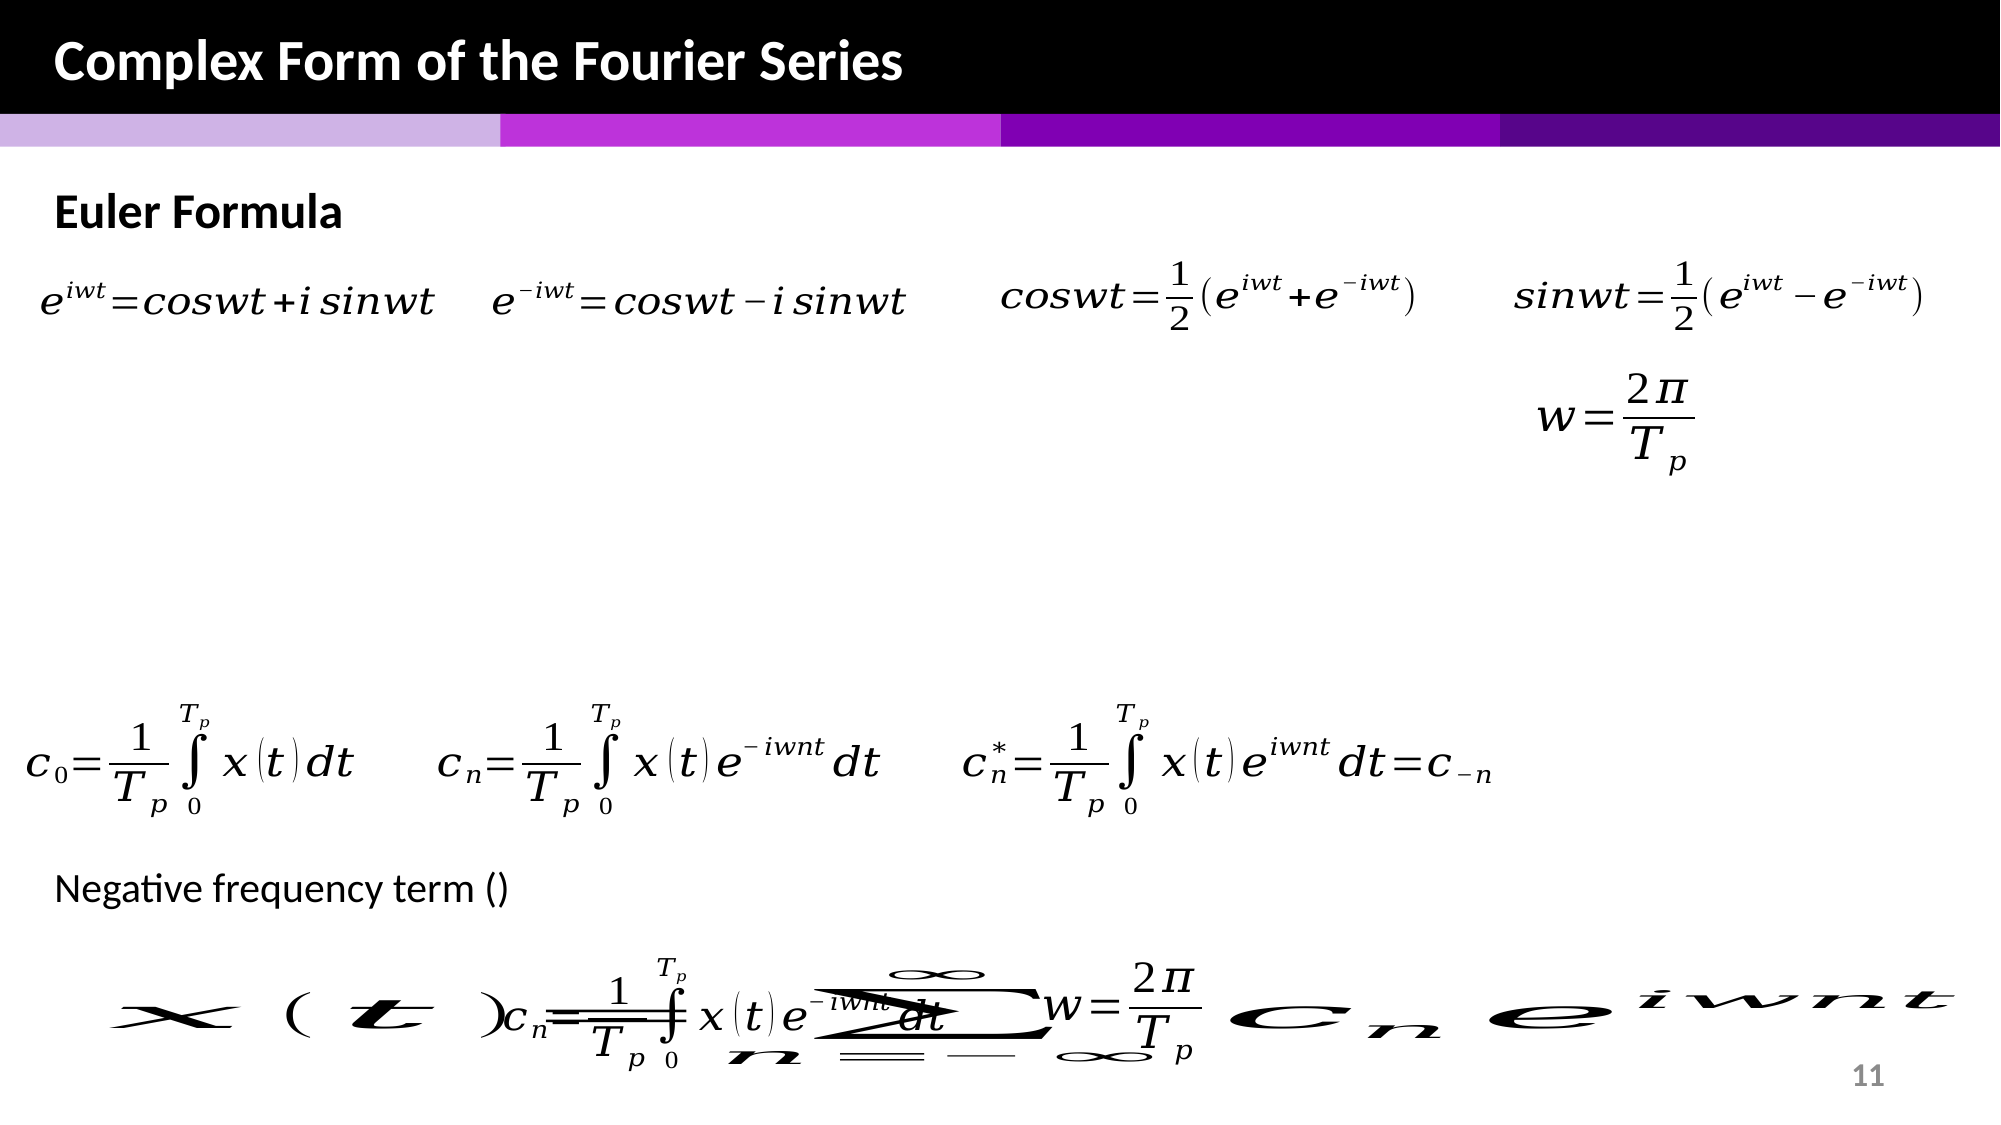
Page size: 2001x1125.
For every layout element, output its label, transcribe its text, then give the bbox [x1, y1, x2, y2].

list Complex Form of the Fourier Series [39, 1, 1964, 114]
text_box Euler Formula [39, 171, 1900, 246]
